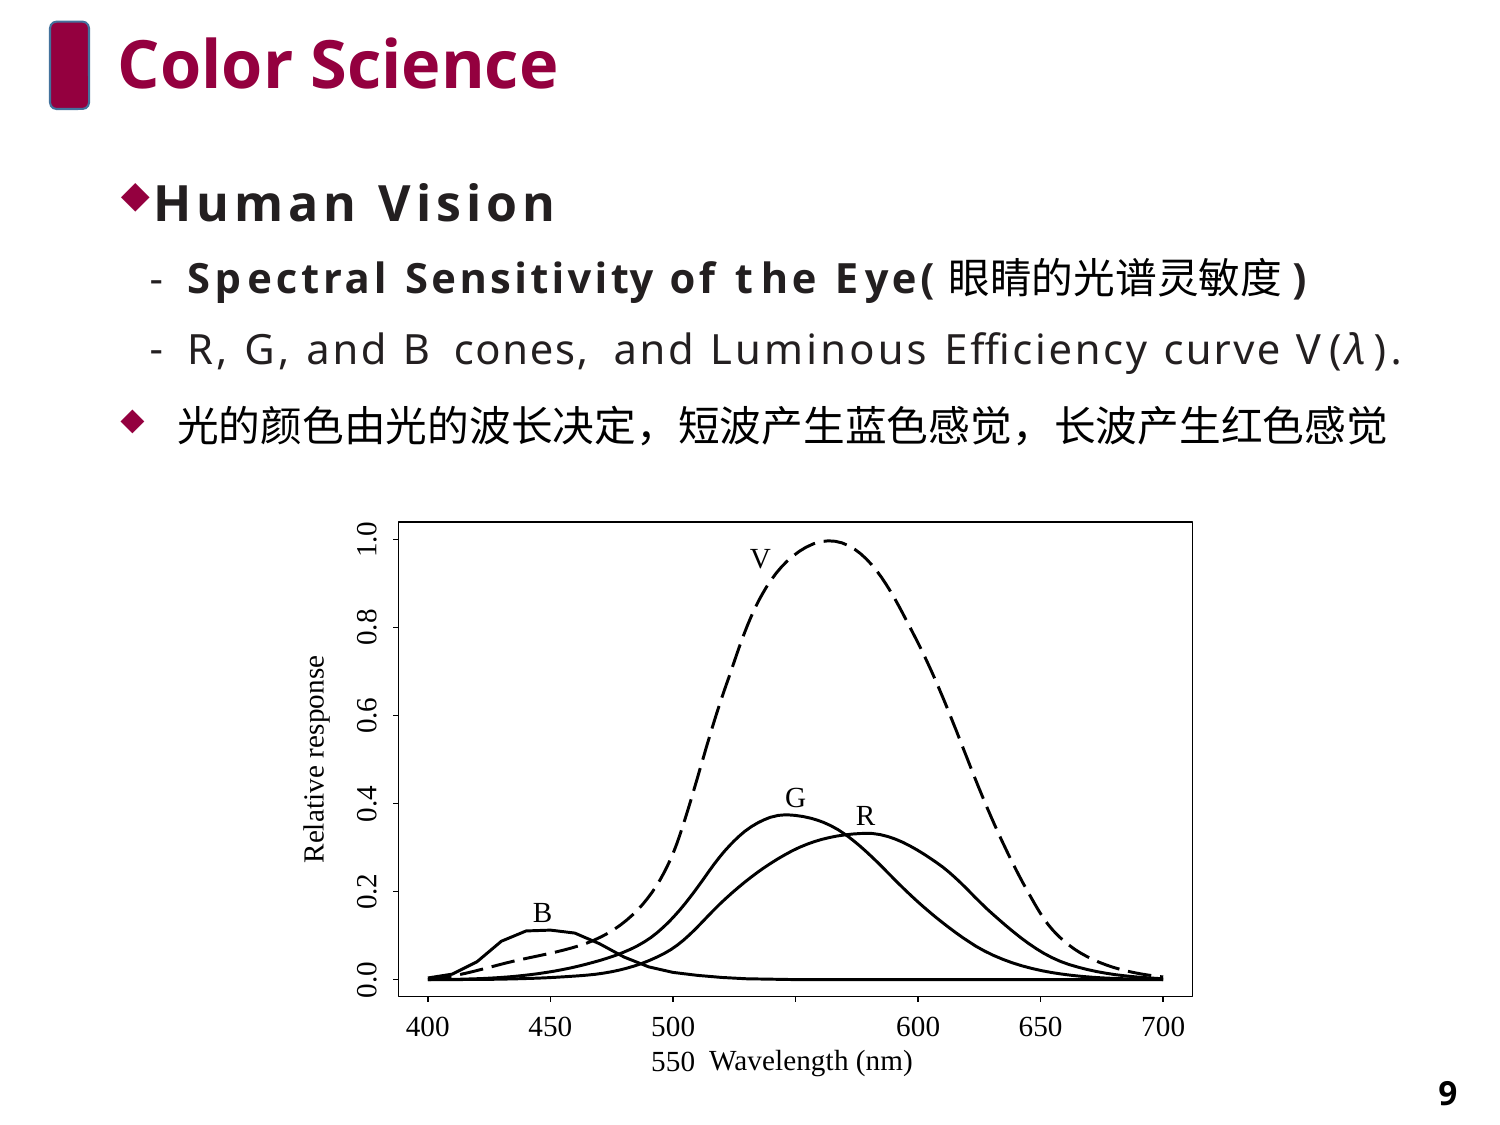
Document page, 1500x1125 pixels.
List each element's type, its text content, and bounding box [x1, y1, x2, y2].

text_box 0.0 [347, 959, 385, 1001]
list Human Vision Spectral Sensitivity of the Eye(眼睛的光谱灵敏度) R, G, and B cones, and Luminous Efficiency curve V(λ). 光的颜色由光的波长决定，短波产生蓝色感觉，长波产生红色感觉 [103, 164, 1438, 1079]
text_box 450 [526, 1006, 575, 1044]
text_box 1.0 [347, 519, 385, 560]
text_box V [747, 539, 773, 577]
slide_number 9 [1384, 1065, 1500, 1125]
text_box 0.2 [347, 871, 385, 912]
text_box 0.4 [347, 783, 385, 824]
text_box [594, 540, 1164, 977]
title Color Science [103, 23, 1397, 111]
text_box 600 [893, 1006, 943, 1044]
text_box 0.8 [347, 607, 385, 648]
text_box [398, 521, 1193, 997]
text_box B [530, 893, 555, 931]
text_box 400 [403, 1006, 453, 1044]
text_box [847, 834, 1164, 979]
text_box [427, 930, 1164, 980]
text_box R [853, 796, 878, 834]
text_box G [782, 778, 809, 816]
text_box 650 [1016, 1006, 1065, 1044]
text_box 500 550 [648, 1006, 820, 1044]
text_box Wavelength (nm) [707, 1041, 918, 1079]
text_box [619, 815, 1133, 979]
text_box Relative response [294, 653, 332, 866]
text_box 0.6 [347, 695, 385, 736]
text_box 700 [1138, 1006, 1188, 1044]
